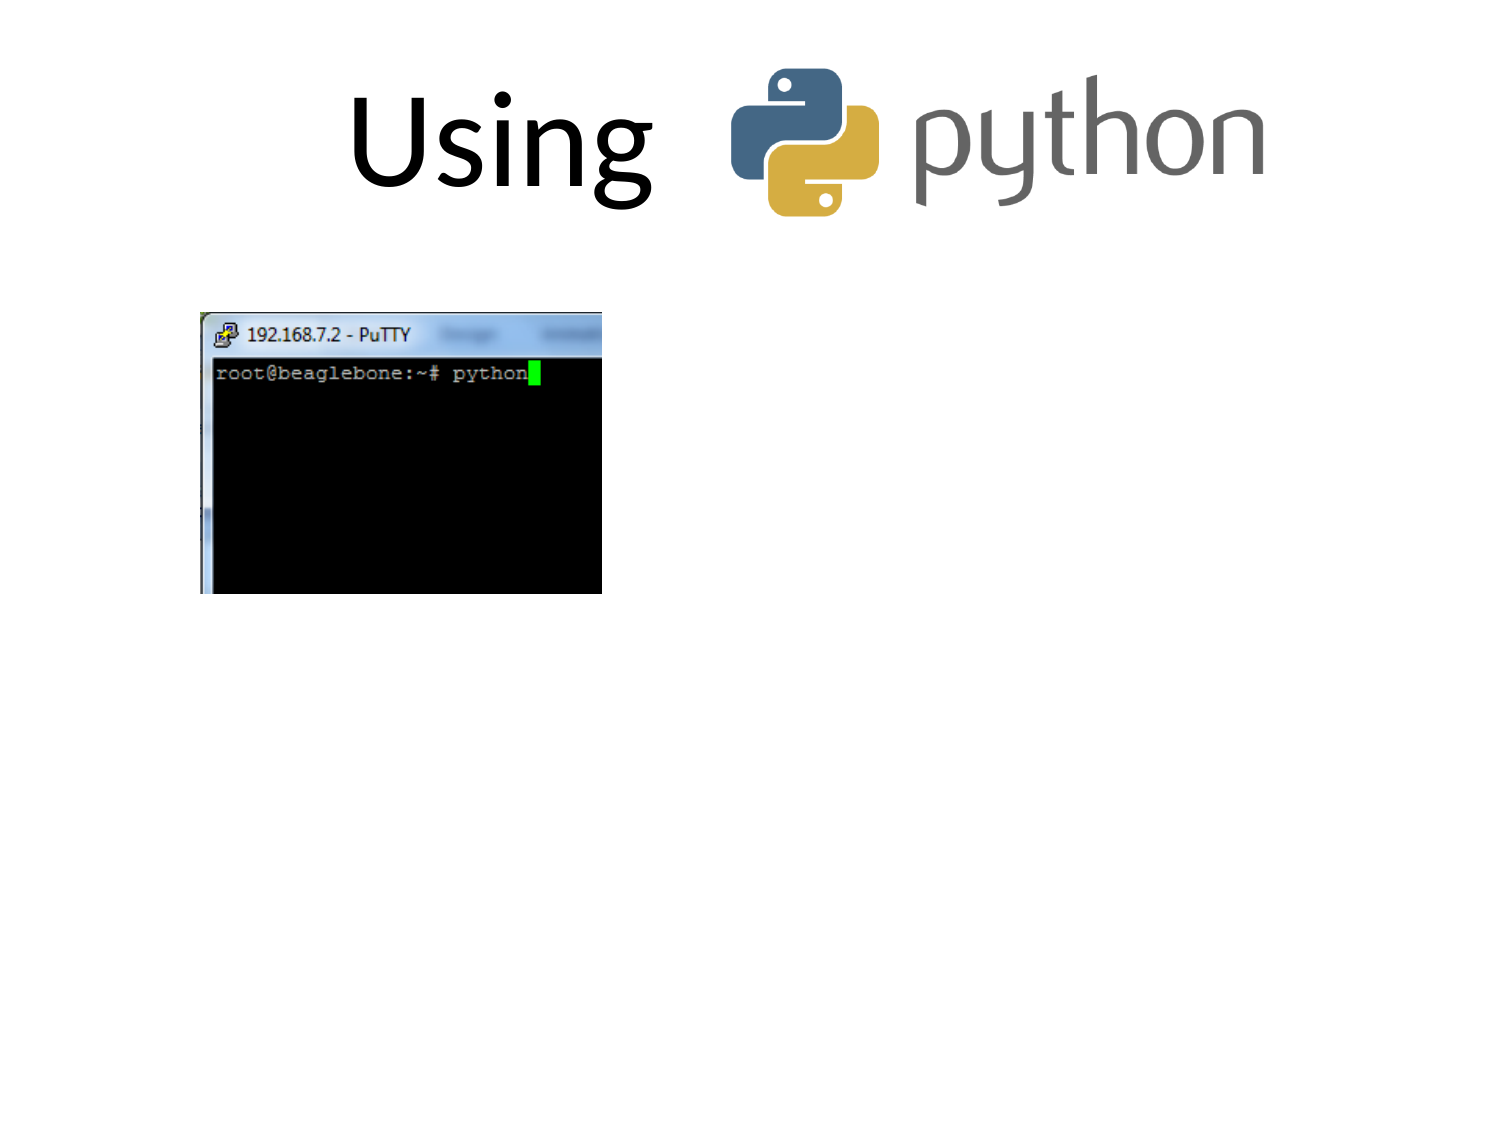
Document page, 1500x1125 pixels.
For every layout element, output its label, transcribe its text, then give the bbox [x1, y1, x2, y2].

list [662, 0, 1347, 297]
title Using python [225, 37, 657, 225]
picture [199, 312, 602, 595]
